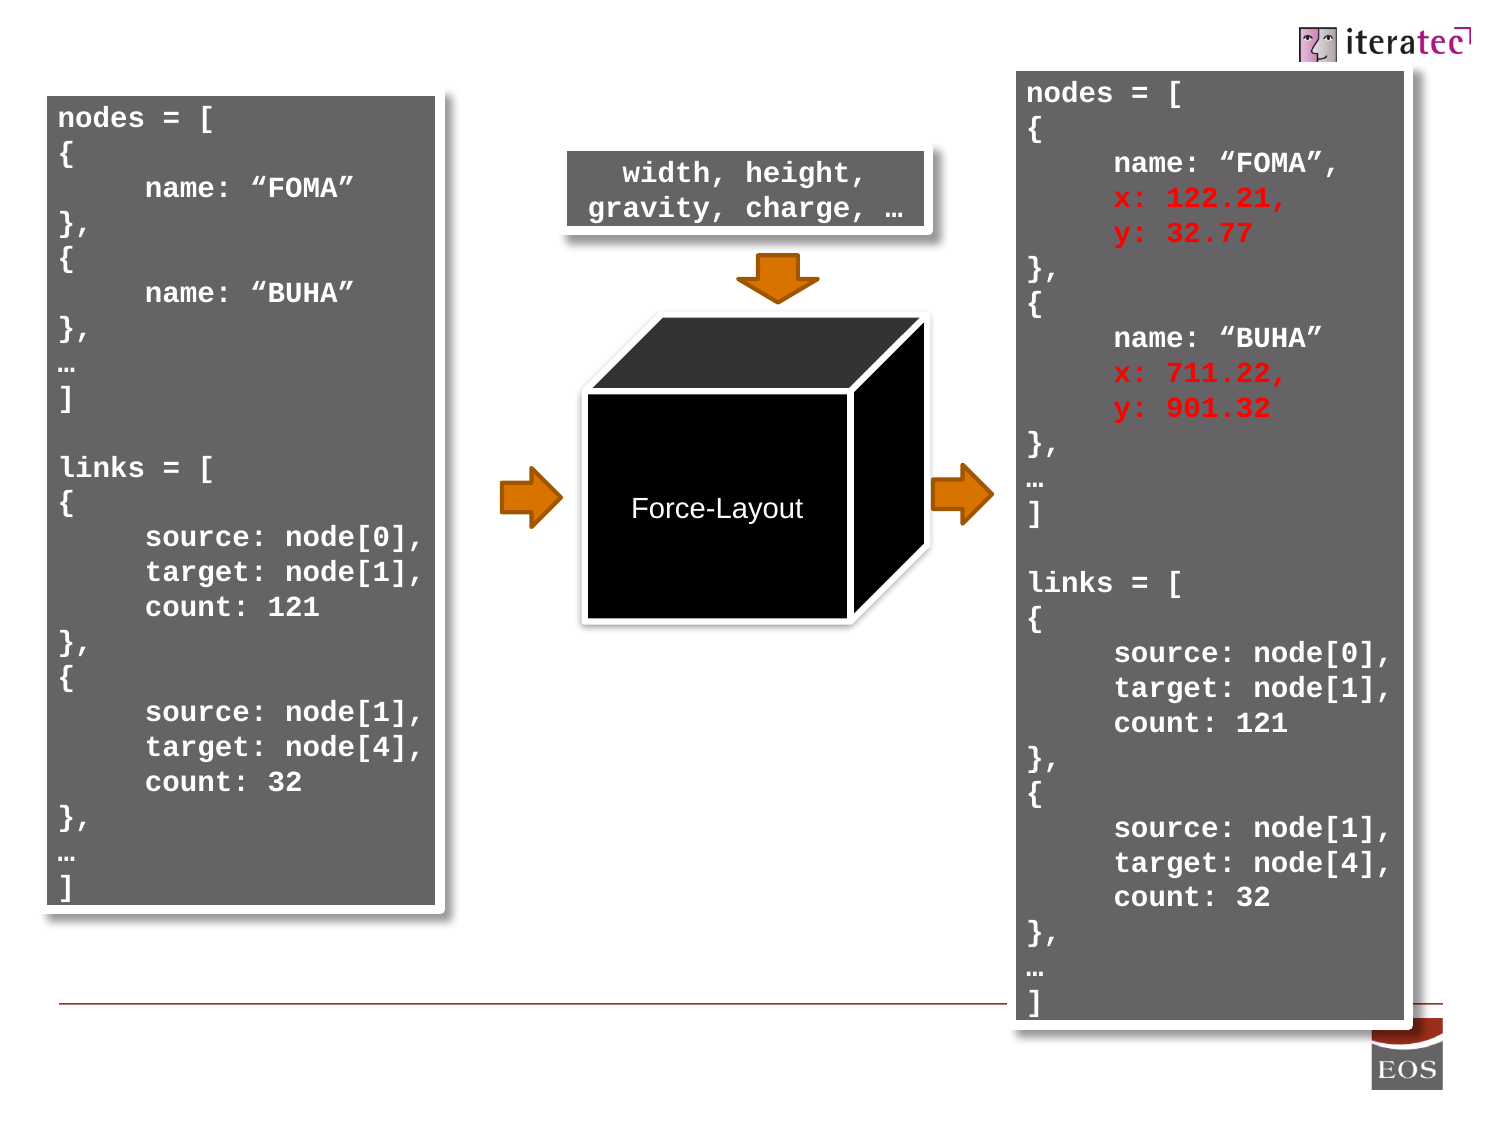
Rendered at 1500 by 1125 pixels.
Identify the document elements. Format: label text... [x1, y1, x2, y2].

text_box Force-Layout [581, 311, 927, 625]
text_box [561, 145, 929, 303]
picture [1299, 26, 1471, 67]
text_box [41, 90, 562, 920]
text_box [932, 66, 1411, 1036]
picture [1371, 1018, 1443, 1090]
